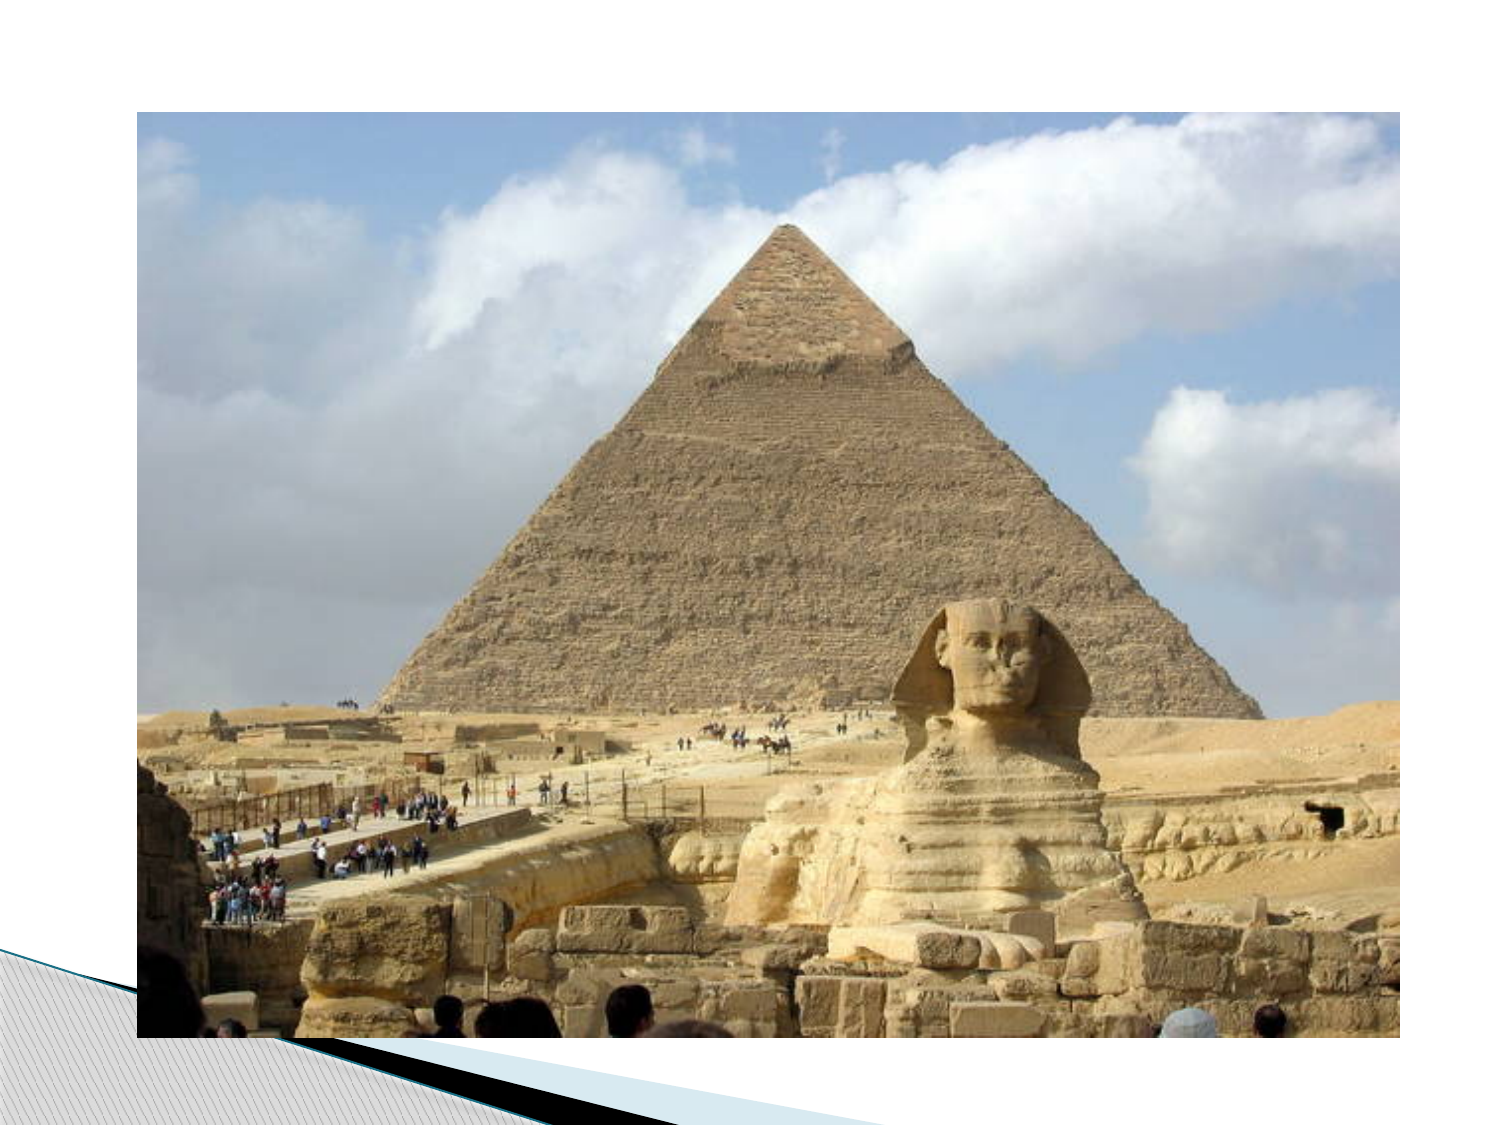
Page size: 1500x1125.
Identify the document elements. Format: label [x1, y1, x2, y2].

picture [137, 112, 1401, 1038]
